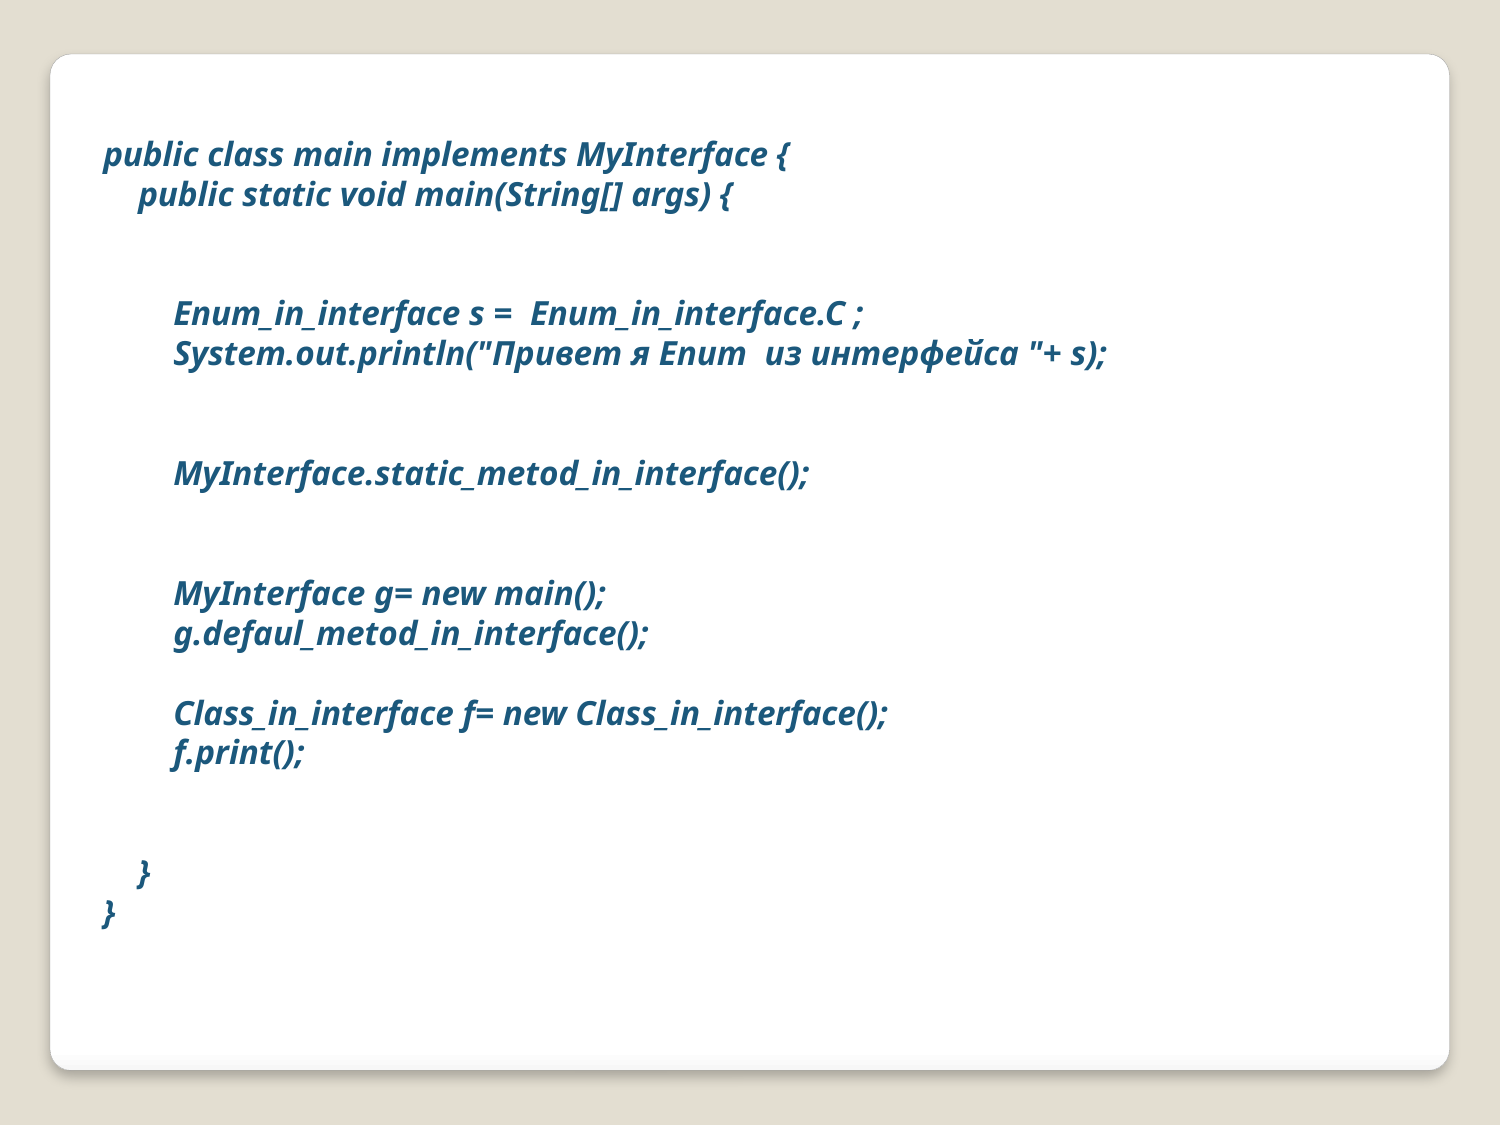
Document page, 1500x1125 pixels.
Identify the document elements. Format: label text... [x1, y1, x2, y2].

text_box public class main implements MyInterface { public static void main(String[] args) { Enum_in_interface s = Enum_in_interface.C ; System.out.println("Привет я Enum из интерфейса "+ s); MyInterface.static_metod_in_interface(); MyInterface g= new main(); g.defaul_metod_in_interface(); Class_in_interface f= new Class_in_interface(); f.print(); } } [88, 125, 1424, 939]
